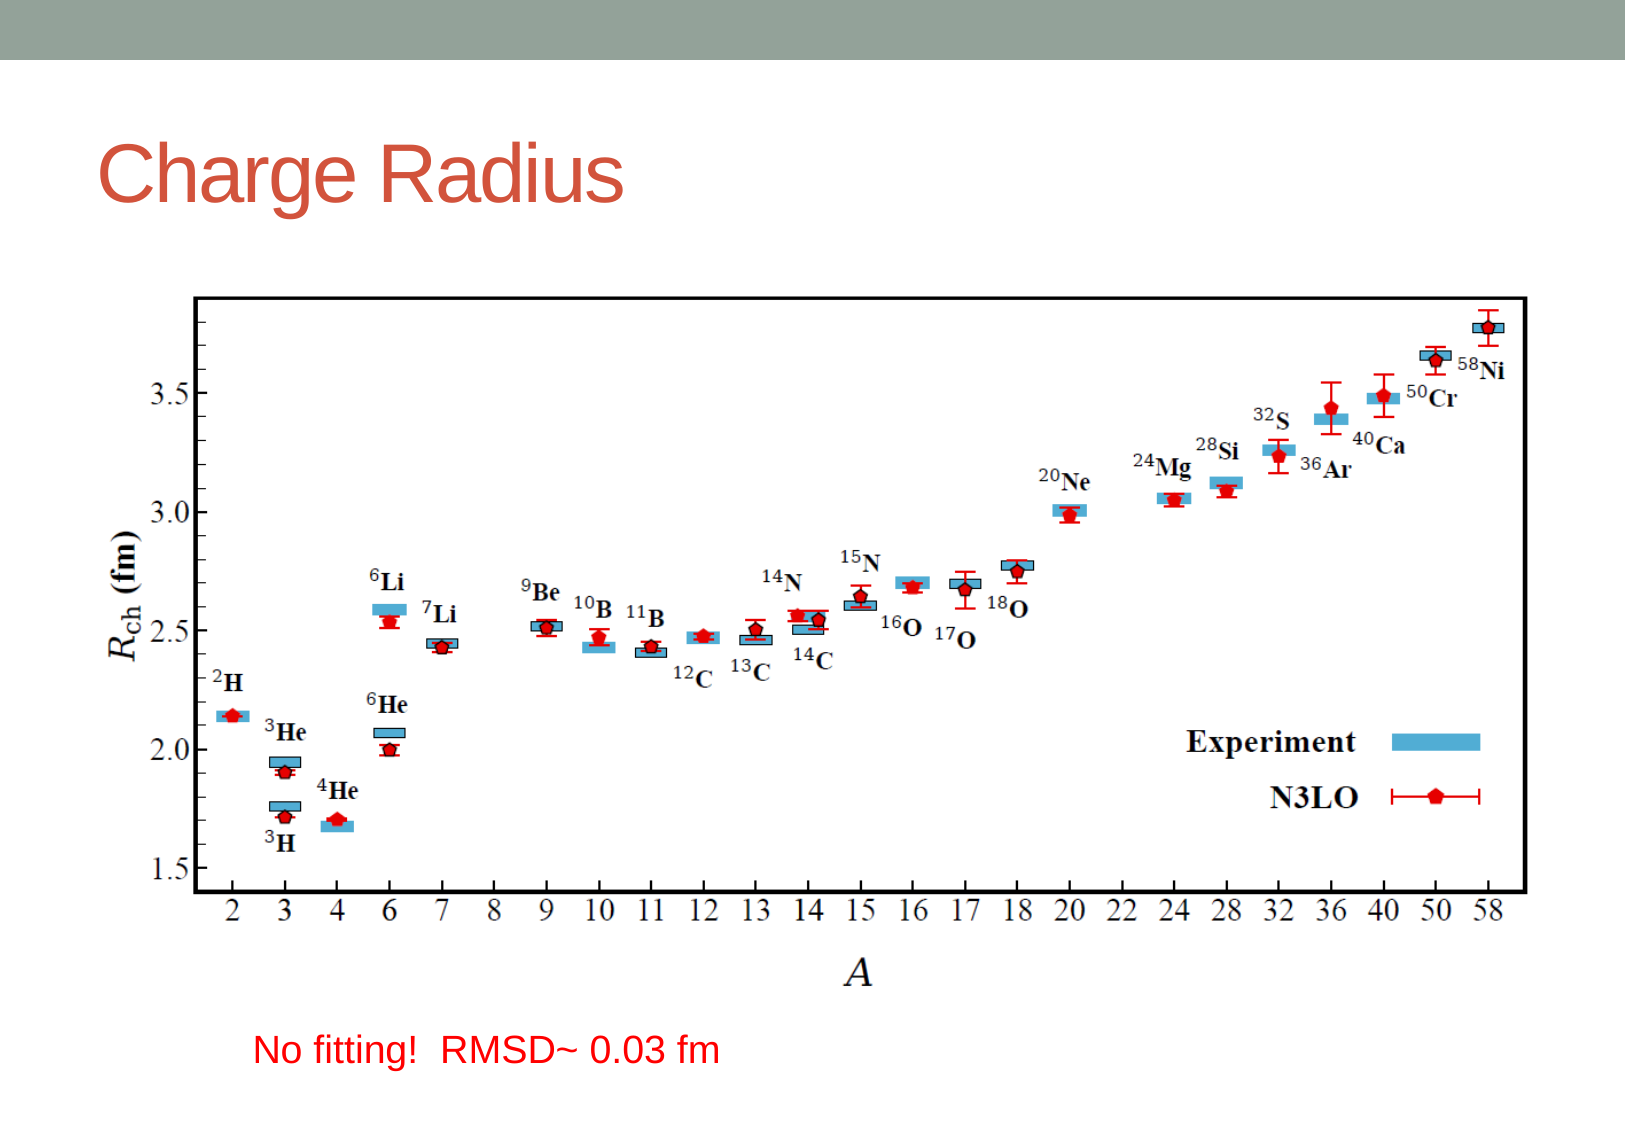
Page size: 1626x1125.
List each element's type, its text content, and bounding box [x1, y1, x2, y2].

picture [80, 260, 1563, 1017]
text_box No fitting! RMSD~ 0.03 fm [237, 1026, 820, 1079]
title Charge Radius [81, 87, 1544, 250]
